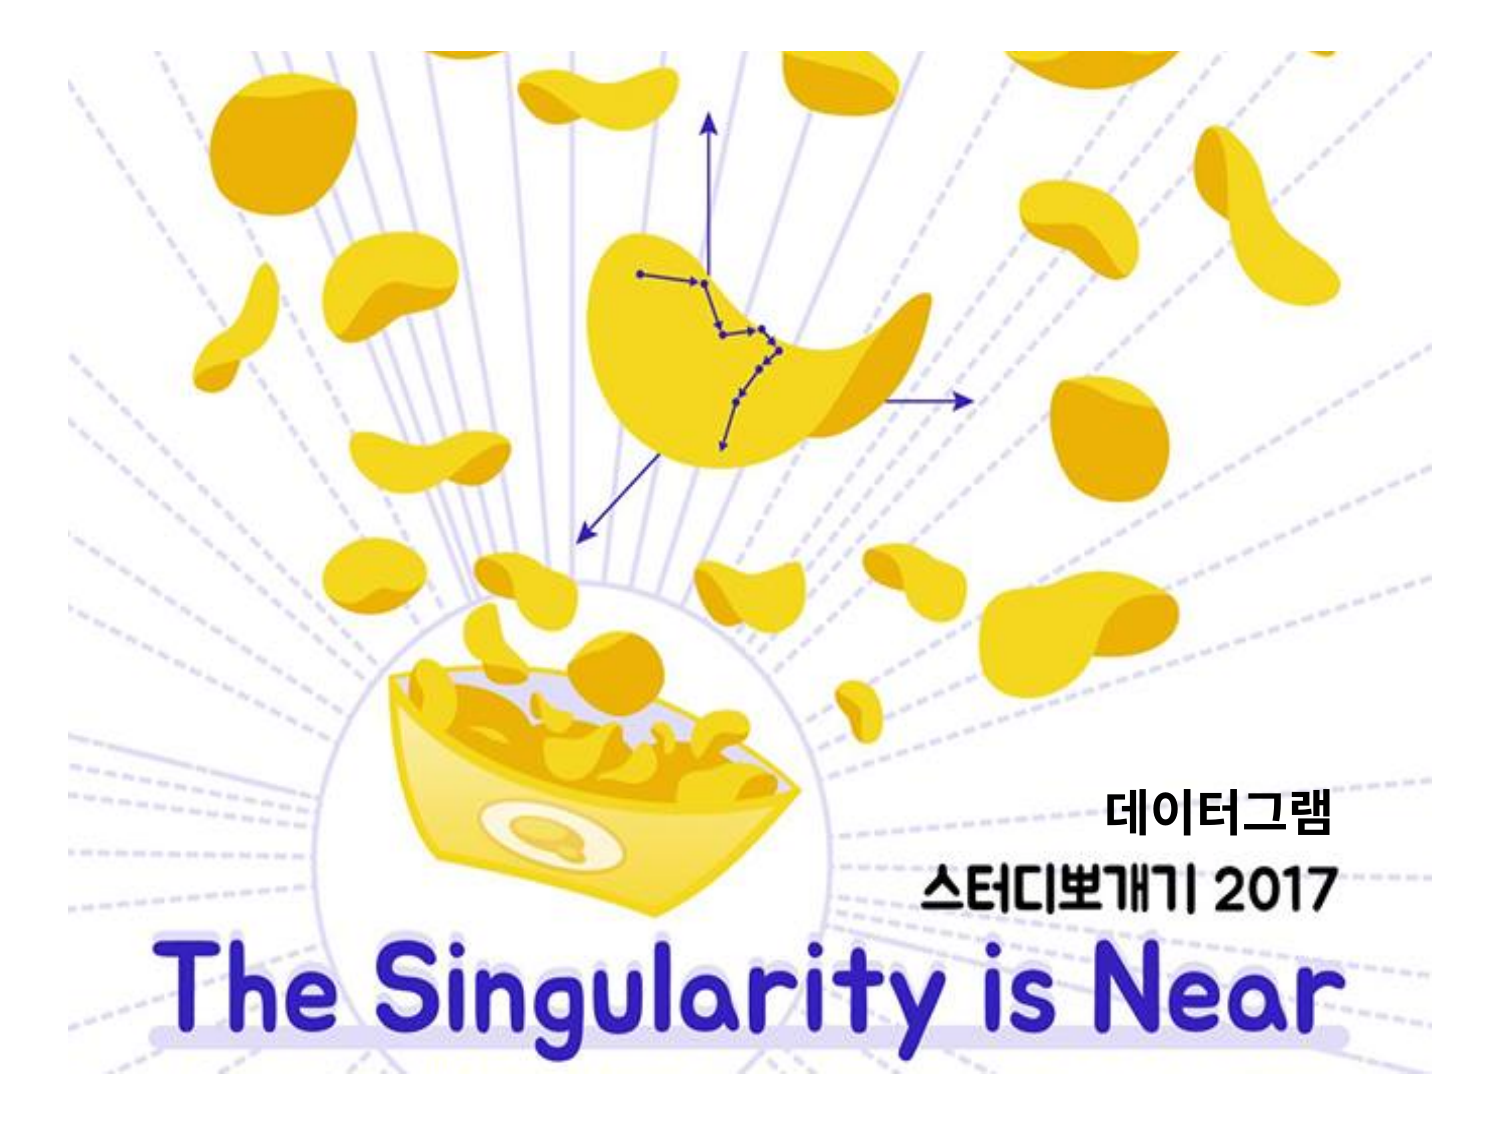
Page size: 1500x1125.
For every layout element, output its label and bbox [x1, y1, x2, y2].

picture [68, 51, 1432, 1074]
